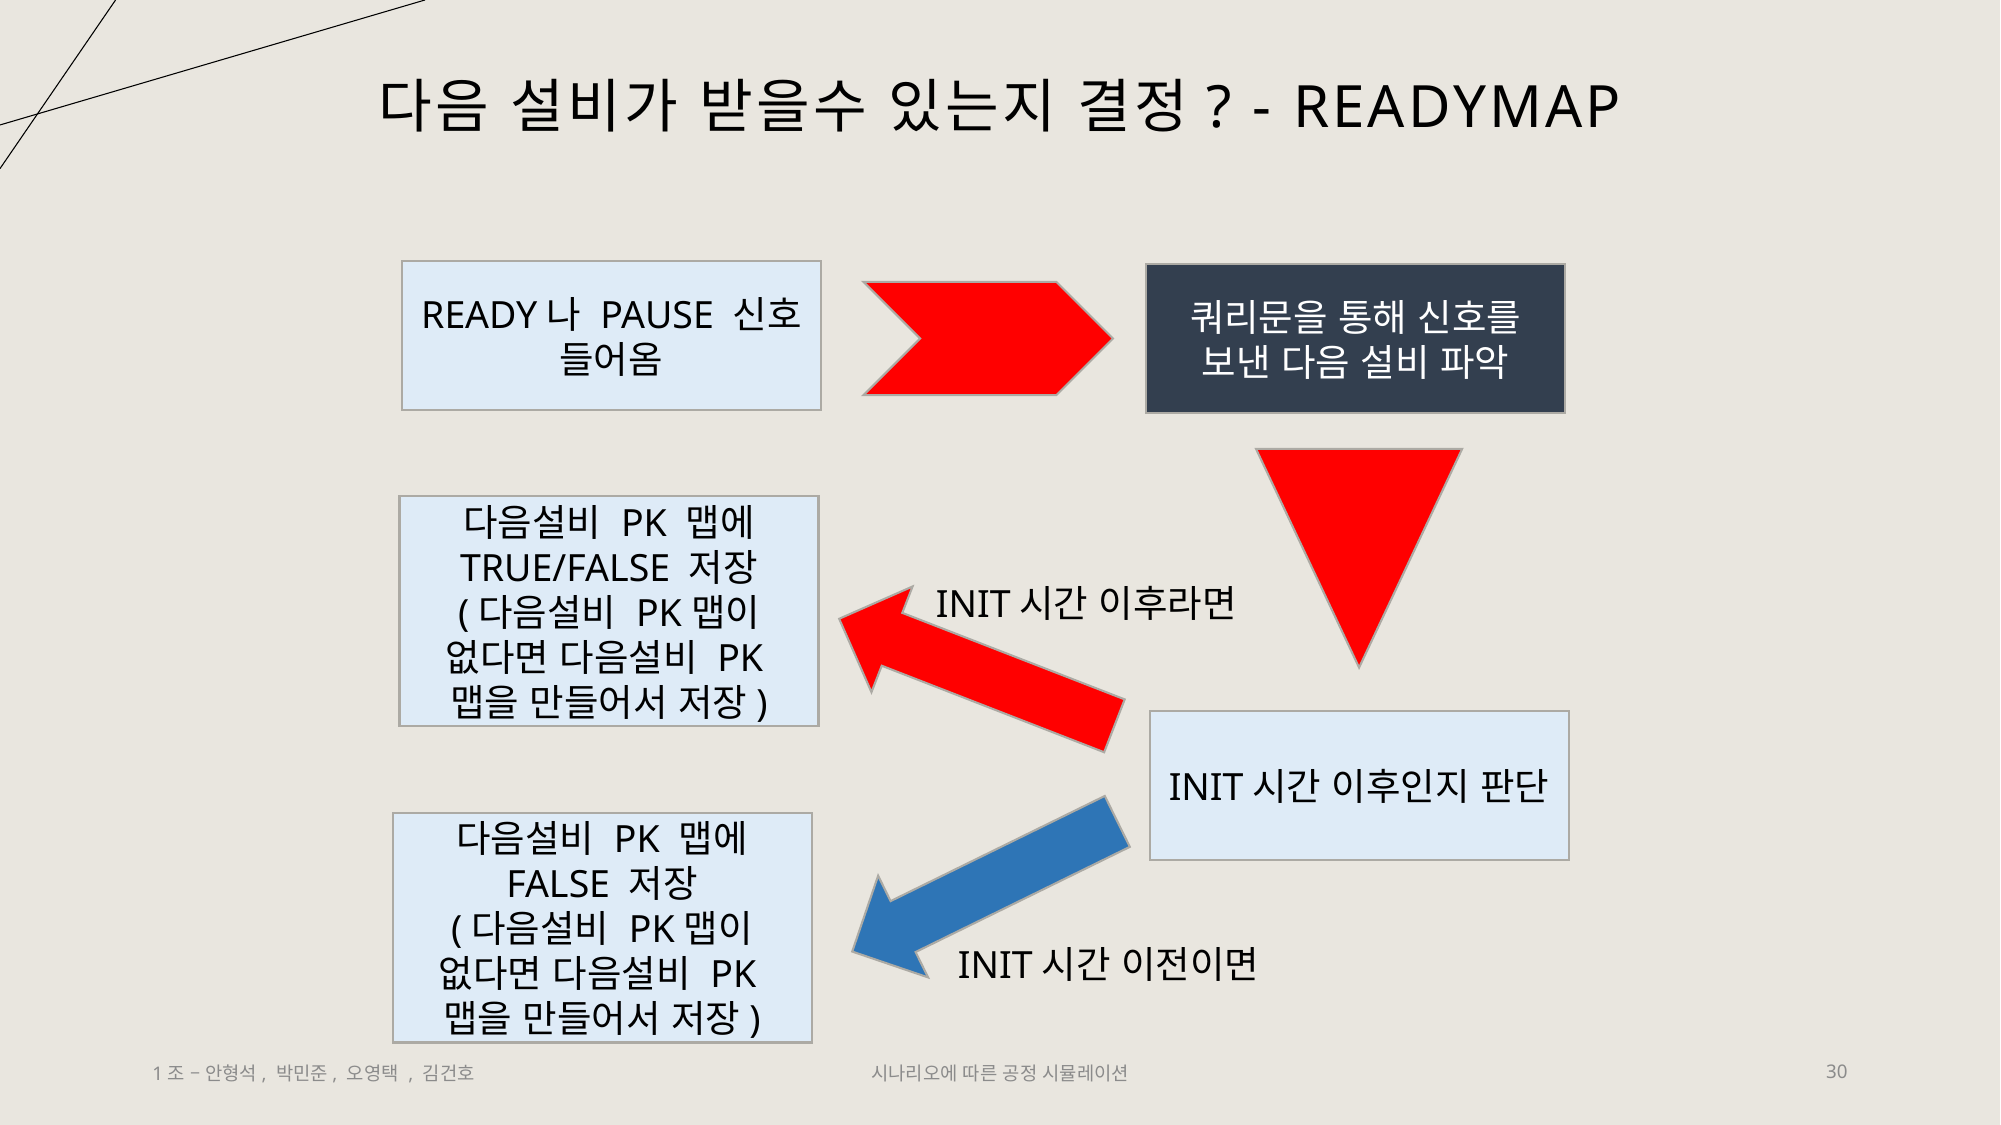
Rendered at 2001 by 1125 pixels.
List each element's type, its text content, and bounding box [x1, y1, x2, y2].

slide_number 30 [1412, 1042, 1863, 1103]
slide_number 1조 – 안형석, 박민준, 오영택 , 김건호 [137, 1042, 588, 1103]
text_box INIT시간 이후인지 판단 [1149, 710, 1570, 861]
text_box [1254, 447, 1464, 670]
footer 시나리오에 따른 공정 시뮬레이션 [662, 1042, 1338, 1103]
text_box 다음설비 PK 맵에 TRUE/FALSE 저장 (다음설비 PK맵이 없다면 다음설비 PK맵을 만들어서 저장) [398, 495, 820, 727]
text_box [850, 794, 1132, 980]
text_box [837, 584, 1127, 754]
text_box INIT시간 이전이면 [943, 934, 1327, 994]
text_box [860, 280, 1115, 397]
text_box INIT시간 이후라면 [921, 572, 1305, 633]
text_box 쿼리문을 통해 신호를 보낸 다음 설비 파악 [1145, 263, 1566, 414]
title 다음 설비가 받을수 있는지 결정? - ReadyMap [137, 0, 1863, 218]
text_box READY나 PAUSE 신호 들어옴 [401, 260, 822, 411]
text_box 다음설비 PK 맵에 FALSE 저장 (다음설비 PK맵이 없다면 다음설비 PK맵을 만들어서 저장) [392, 812, 813, 1044]
